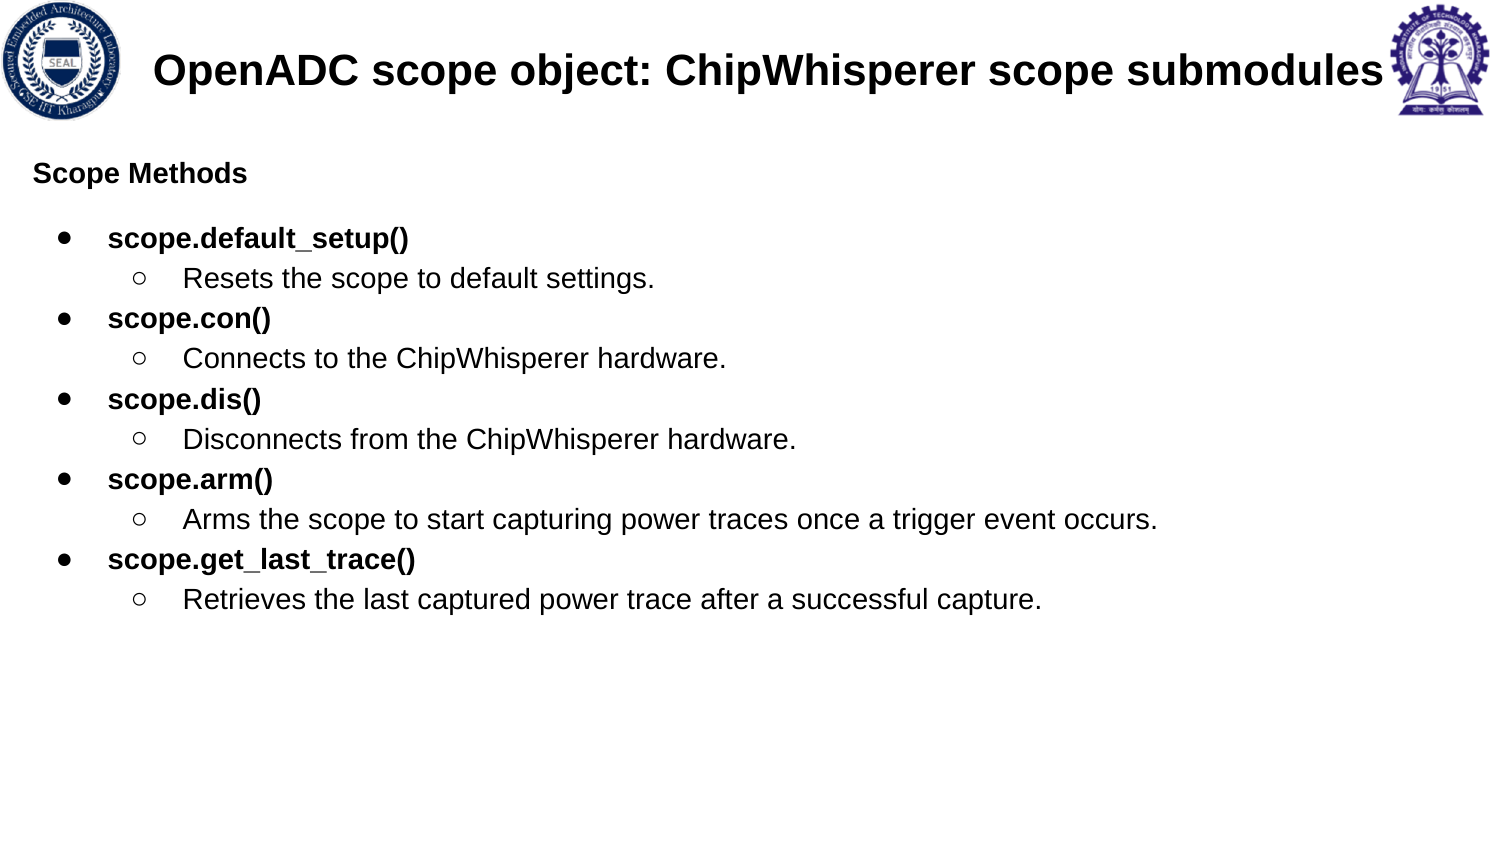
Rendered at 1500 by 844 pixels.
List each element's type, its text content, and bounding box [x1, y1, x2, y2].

picture [1378, 0, 1500, 122]
title OpenADC scope object: ChipWhisperer scope submodules [126, 19, 1373, 114]
picture [0, 0, 122, 122]
text_box Scope Methods scope.default_setup() Resets the scope to default settings. scope.con() Connects to the ChipWhisperer hardware. scope.dis() Disconnects from the ChipWhisperer hardware. scope.arm() Arms the scope to start capturing power traces once a trigger event occurs. scope.get_last_trace() Retrieves the last captured power trace after a successful capture. [17, 133, 1483, 631]
